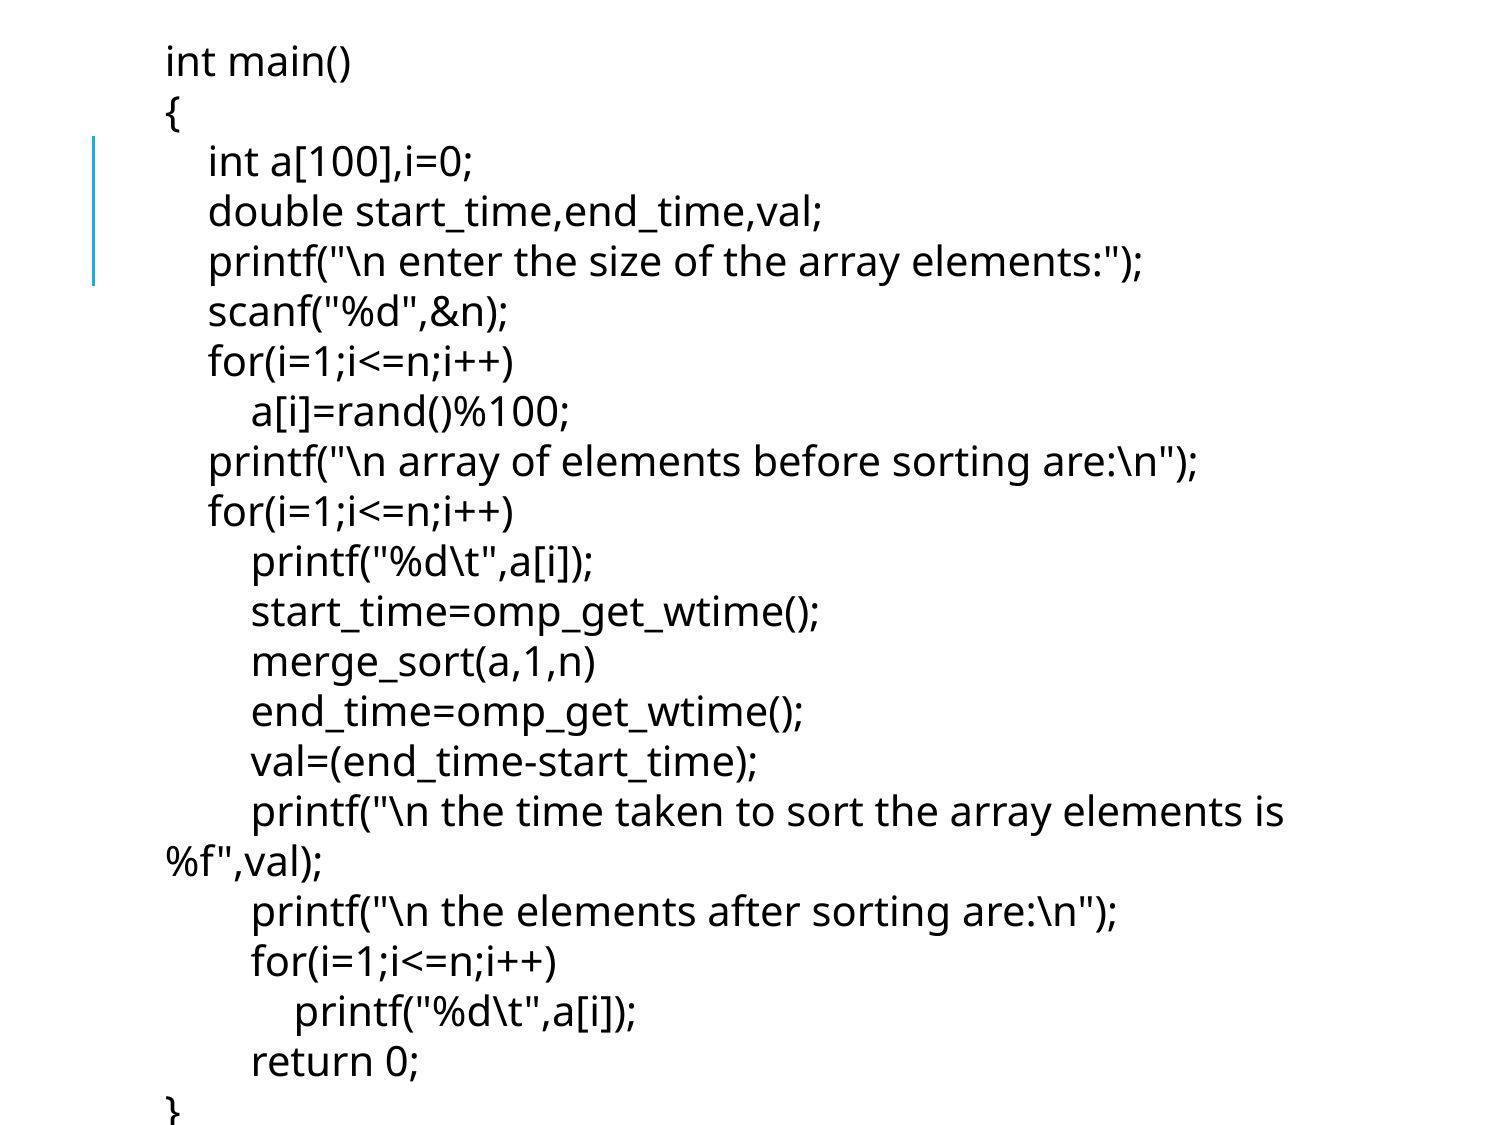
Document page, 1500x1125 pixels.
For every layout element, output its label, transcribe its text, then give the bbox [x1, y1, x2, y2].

text_box int main() { int a[100],i=0; double start_time,end_time,val; printf("\n enter the size of the array elements:"); scanf("%d",&n); for(i=1;i<=n;i++) a[i]=rand()%100; printf("\n array of elements before sorting are:\n"); for(i=1;i<=n;i++) printf("%d\t",a[i]); start_time=omp_get_wtime(); merge_sort(a,1,n) end_time=omp_get_wtime(); val=(end_time-start_time); printf("\n the time taken to sort the array elements is %f",val); printf("\n the elements after sorting are:\n"); for(i=1;i<=n;i++) printf("%d\t",a[i]); return 0; } [149, 27, 1425, 1125]
